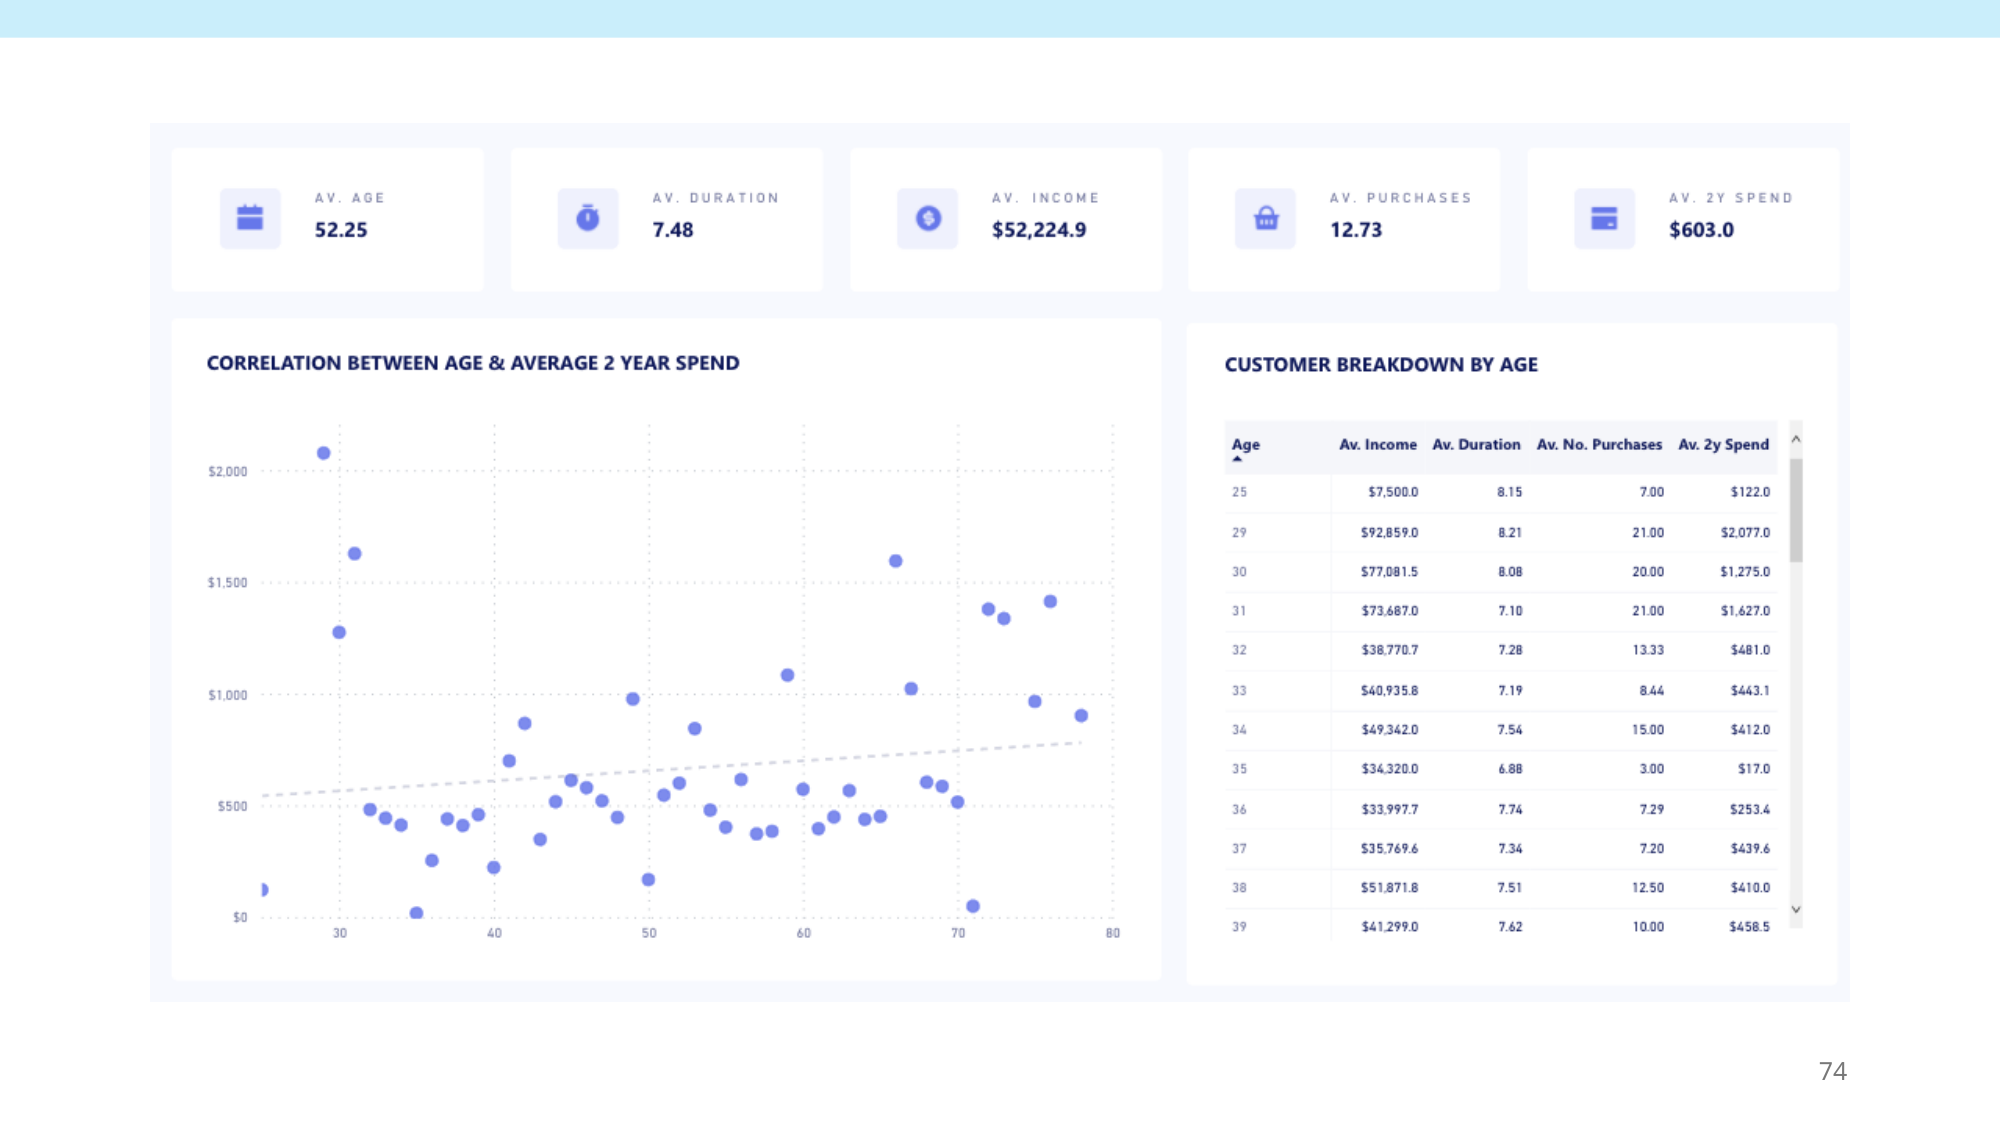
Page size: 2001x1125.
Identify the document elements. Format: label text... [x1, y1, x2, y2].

picture [150, 122, 1850, 1002]
slide_number 74 [1412, 1042, 1863, 1103]
text_box [0, 0, 2000, 39]
